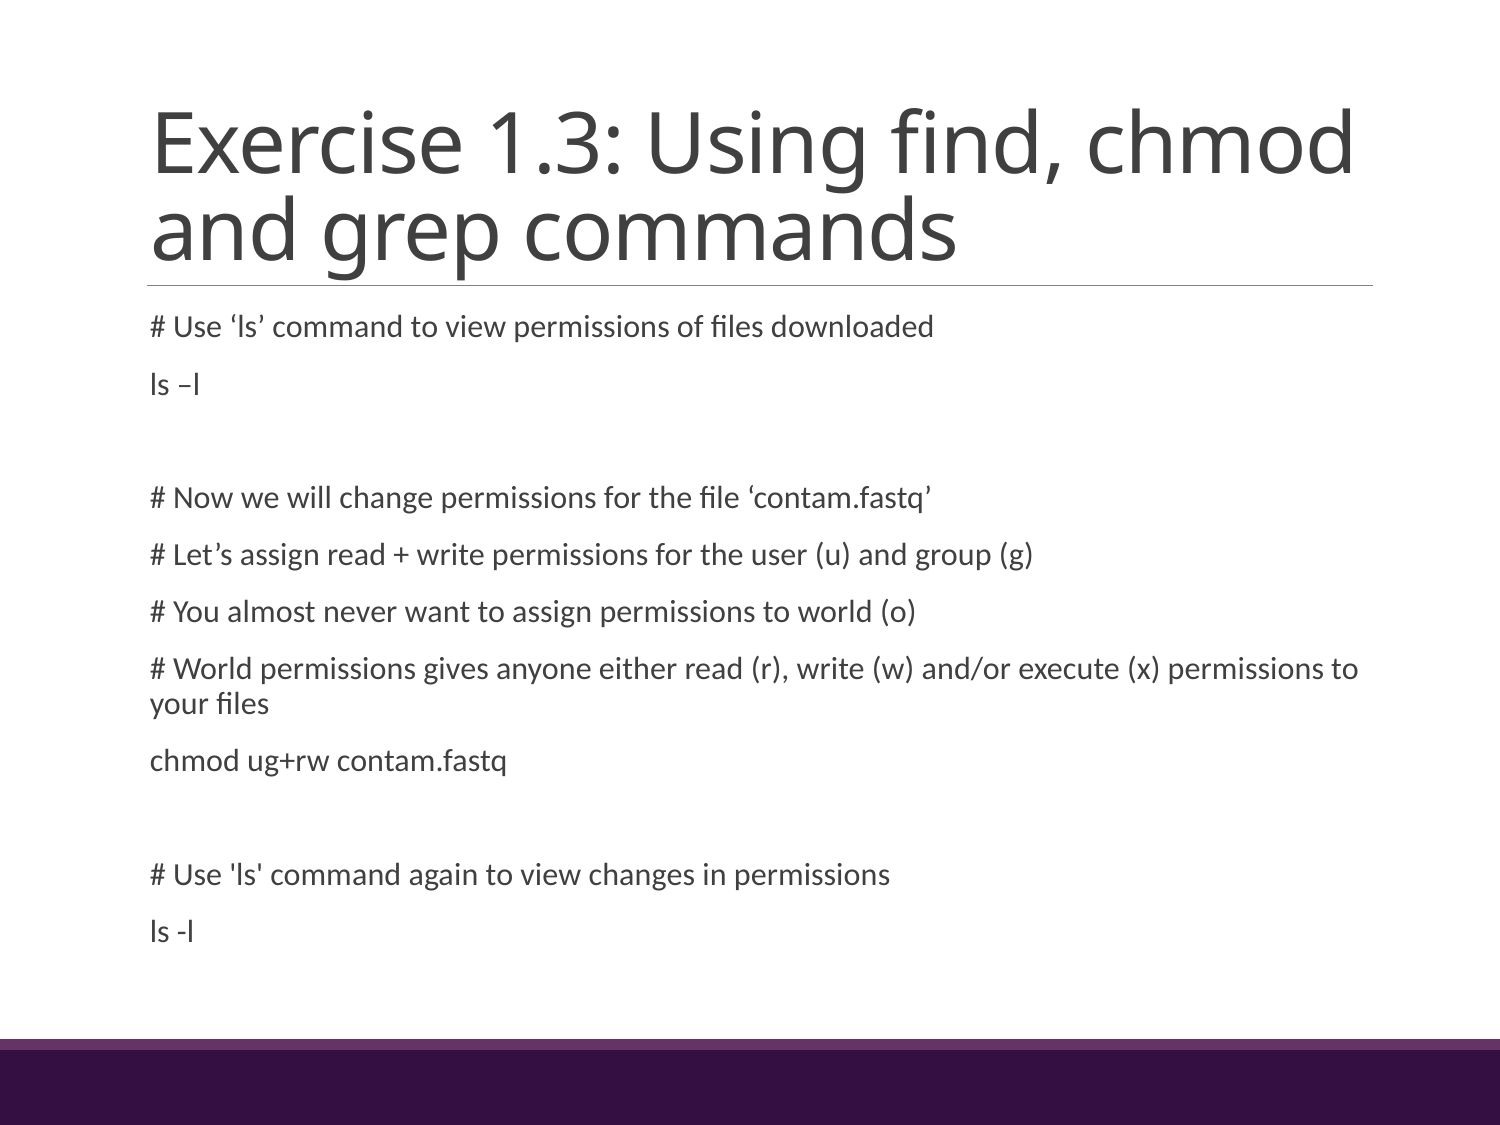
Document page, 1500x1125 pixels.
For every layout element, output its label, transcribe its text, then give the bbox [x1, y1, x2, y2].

list # Use ‘ls’ command to view permissions of files downloaded ls –l # Now we will change permissions for the file ‘contam.fastq’ # Let’s assign read + write permissions for the user (u) and group (g) # You almost never want to assign permissions to world (o) # World permissions gives anyone either read (r), write (w) and/or execute (x) permissions to your files chmod ug+rw contam.fastq # Use 'ls' command again to view changes in permissions ls -l [135, 302, 1373, 963]
title Exercise 1.3: Using find, chmod and grep commands [135, 47, 1373, 285]
